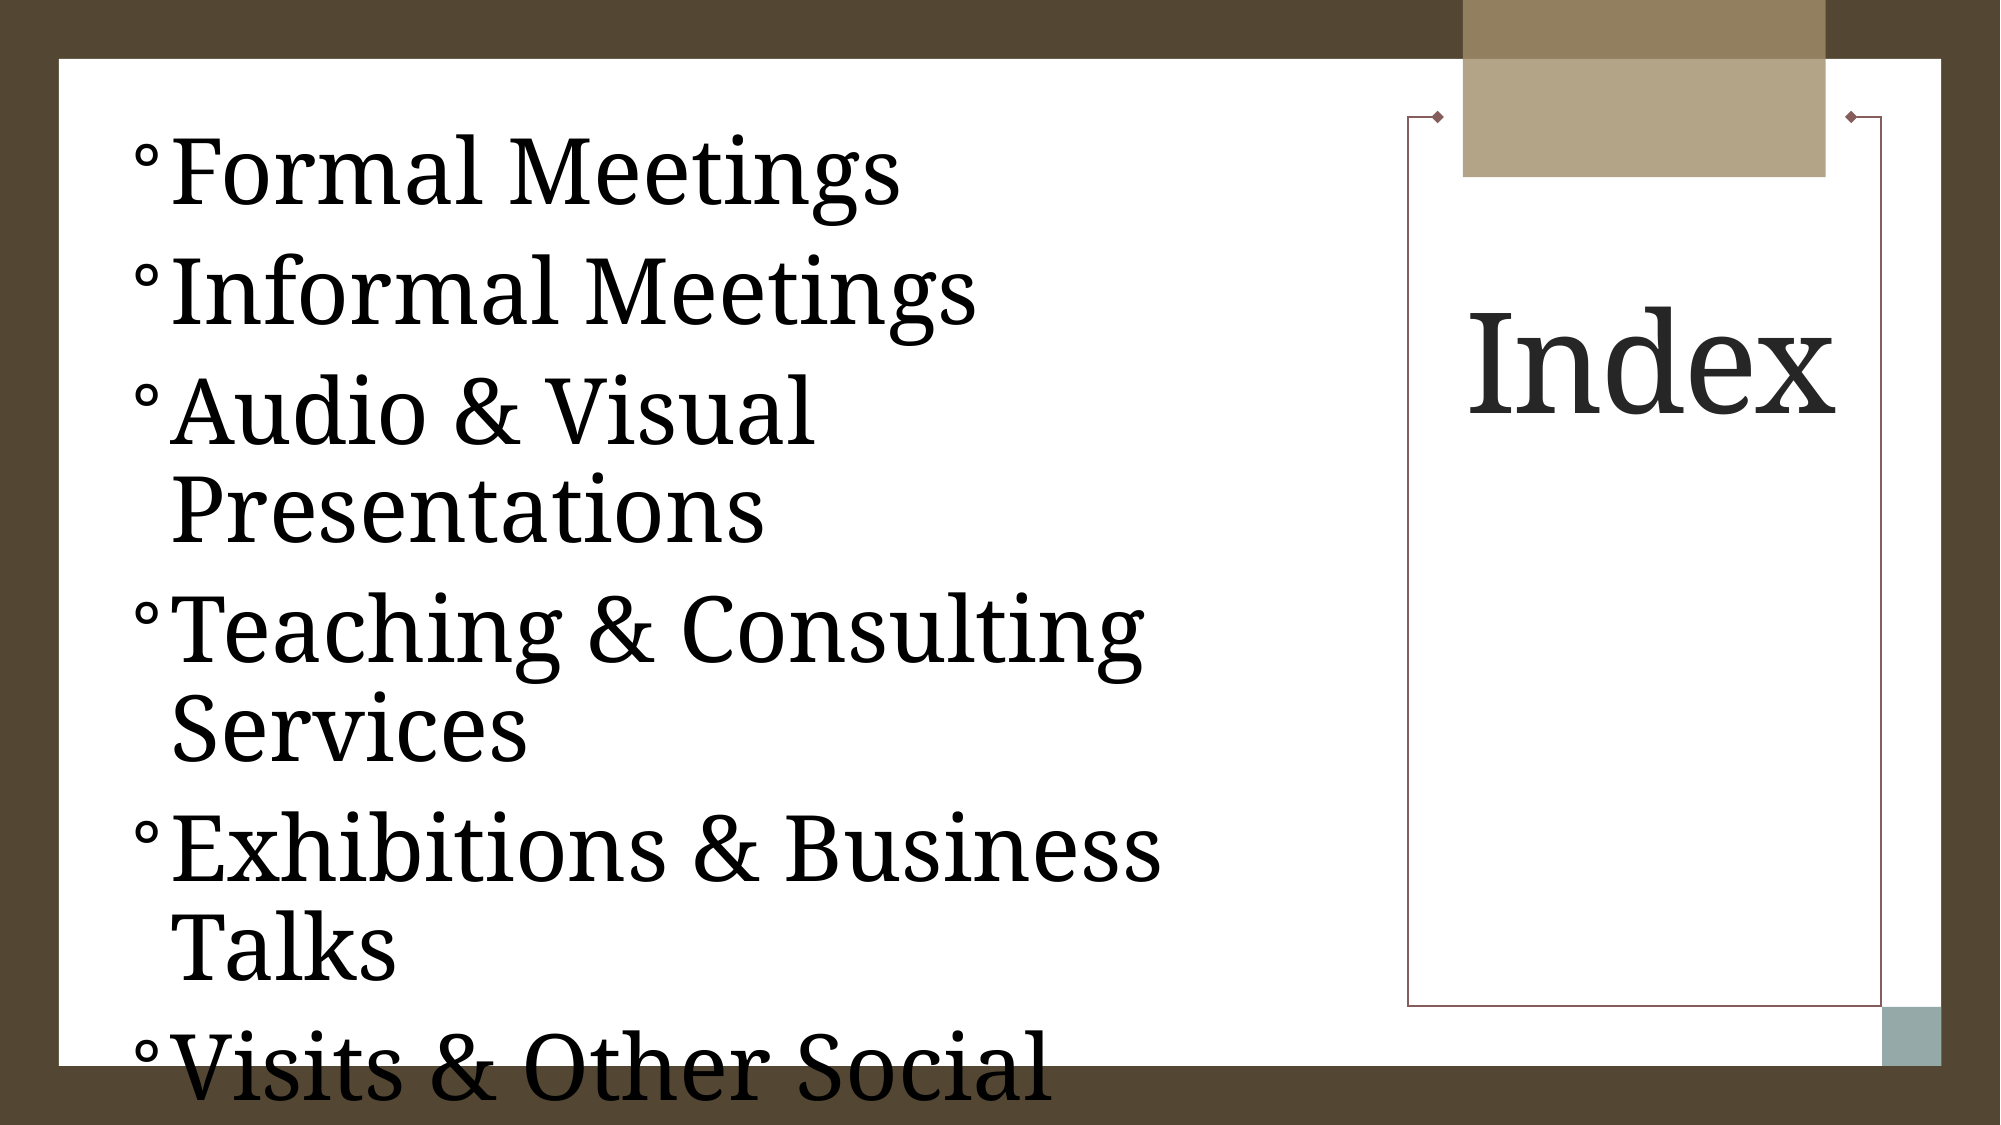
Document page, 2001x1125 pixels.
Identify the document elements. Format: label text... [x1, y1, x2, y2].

title Index [1439, 146, 1863, 452]
text_box Formal Meetings Informal Meetings Audio & Visual Presentations Teaching & Consulting Services Exhibitions & Business Talks Visits & Other Social Activities [118, 118, 1349, 1001]
